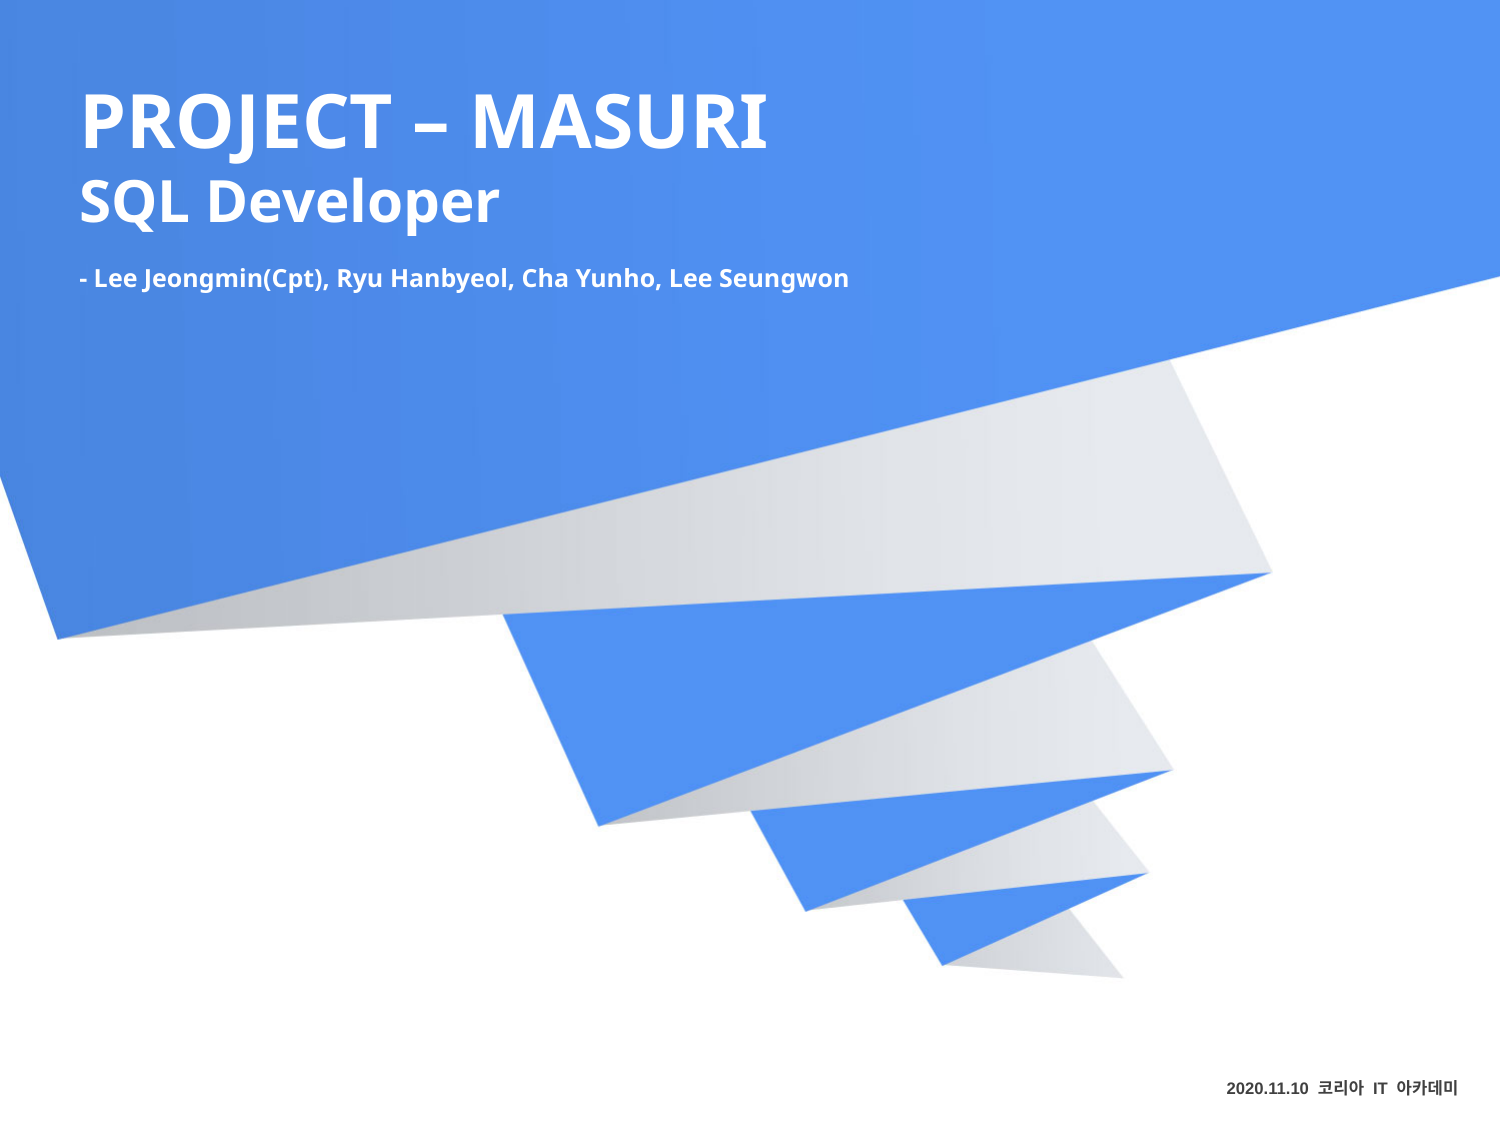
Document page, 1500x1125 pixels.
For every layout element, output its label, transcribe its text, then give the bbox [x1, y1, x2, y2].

text_box 2020.11.10 코리아 IT 아카데미 [26, 1070, 1474, 1106]
text_box PROJECT – MASURI SQL Developer [64, 66, 850, 242]
text_box - Lee Jeongmin(Cpt), Ryu Hanbyeol, Cha Yunho, Lee Seungwon [64, 255, 1069, 300]
picture [0, 0, 1500, 1125]
